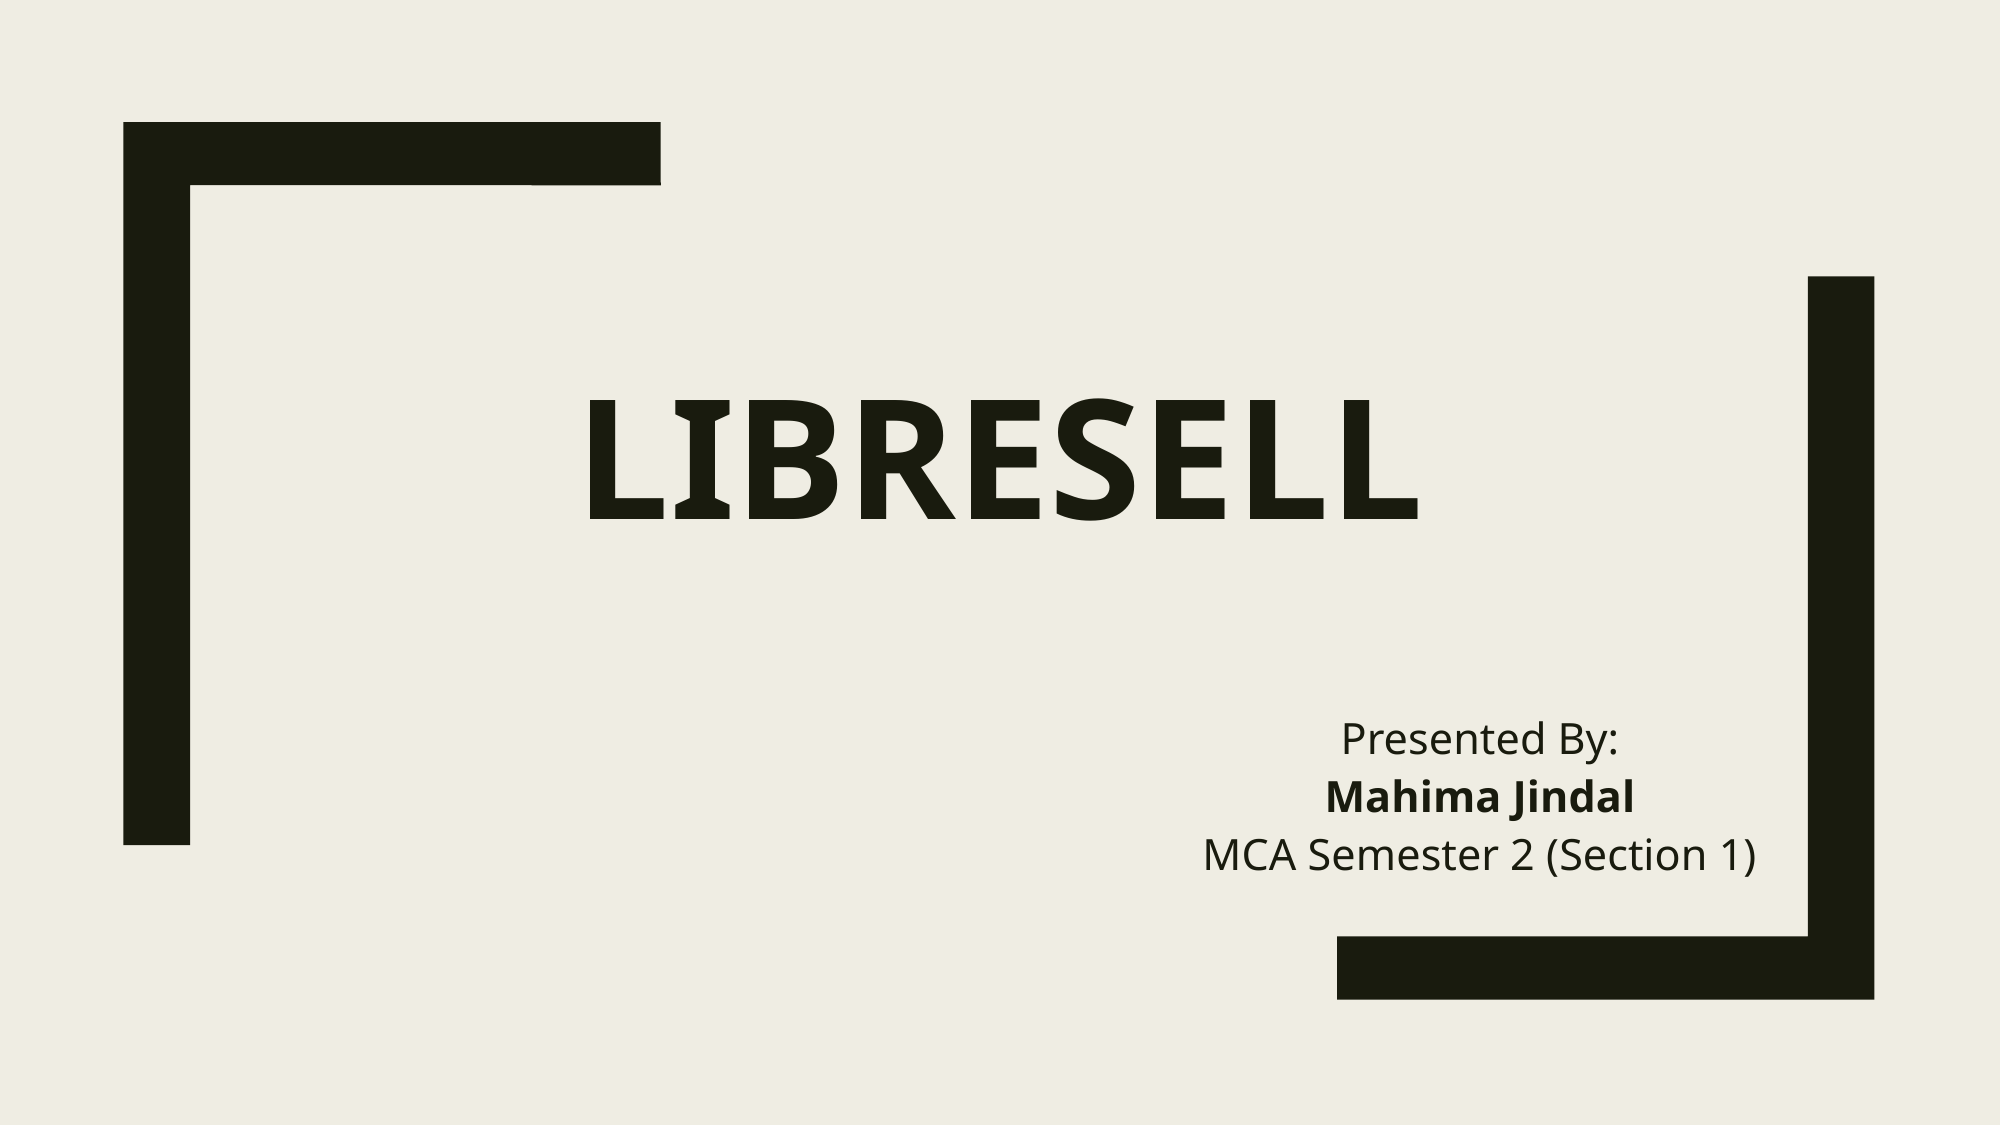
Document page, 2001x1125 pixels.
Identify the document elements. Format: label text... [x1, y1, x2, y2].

subtitle Presented By: Mahima Jindal MCA Semester 2 (Section 1) [1184, 697, 1776, 902]
title LIBRESELL [314, 285, 1686, 563]
